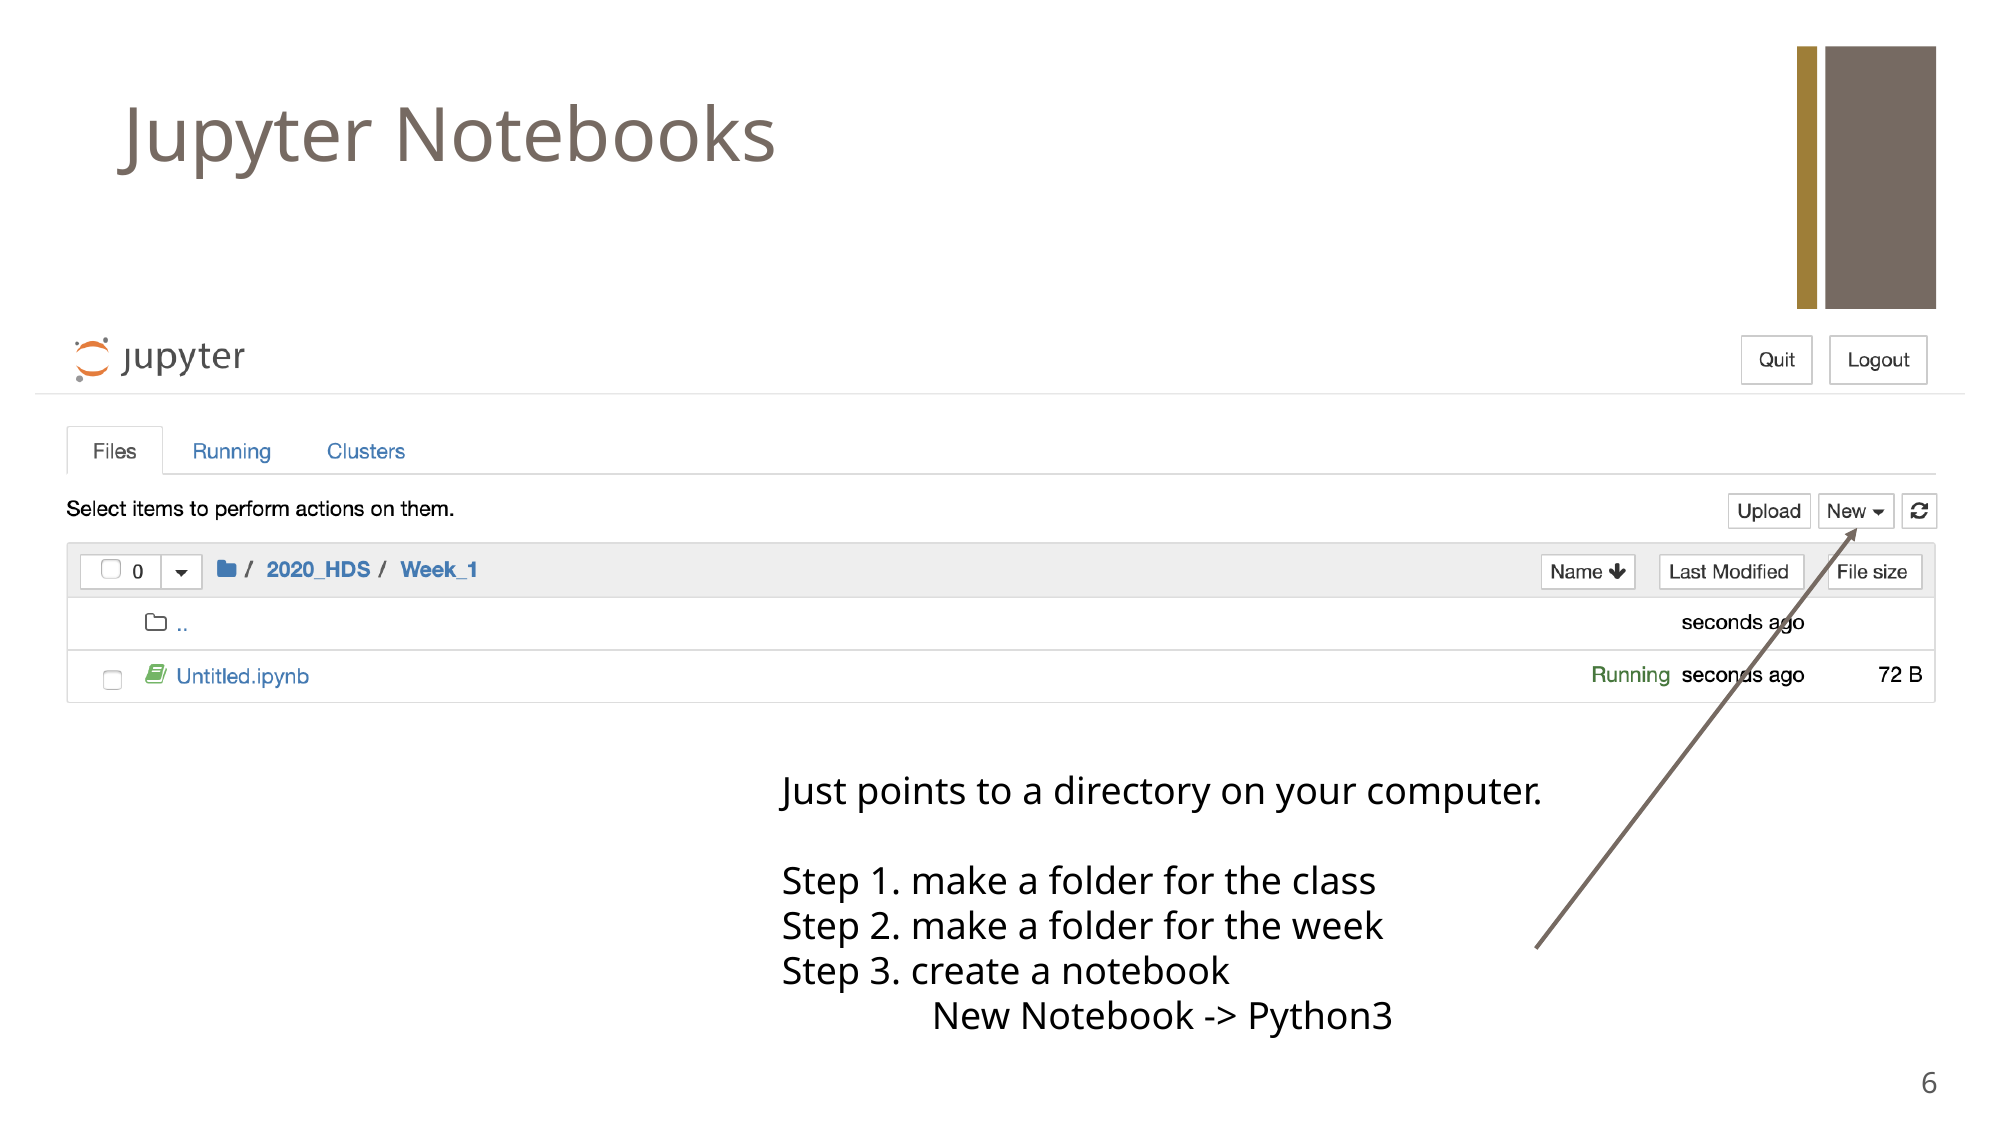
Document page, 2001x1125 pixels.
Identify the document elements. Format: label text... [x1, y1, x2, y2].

title Jupyter Notebooks [109, 79, 1762, 263]
text_box Just points to a directory on your computer. Step 1. make a folder for the class Step 2. make a folder for the week Step 3. create a notebook New Notebook -> Python3 [767, 759, 1736, 1045]
picture [34, 329, 1966, 739]
slide_number 6 [1831, 1054, 1953, 1115]
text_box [1535, 527, 1858, 949]
